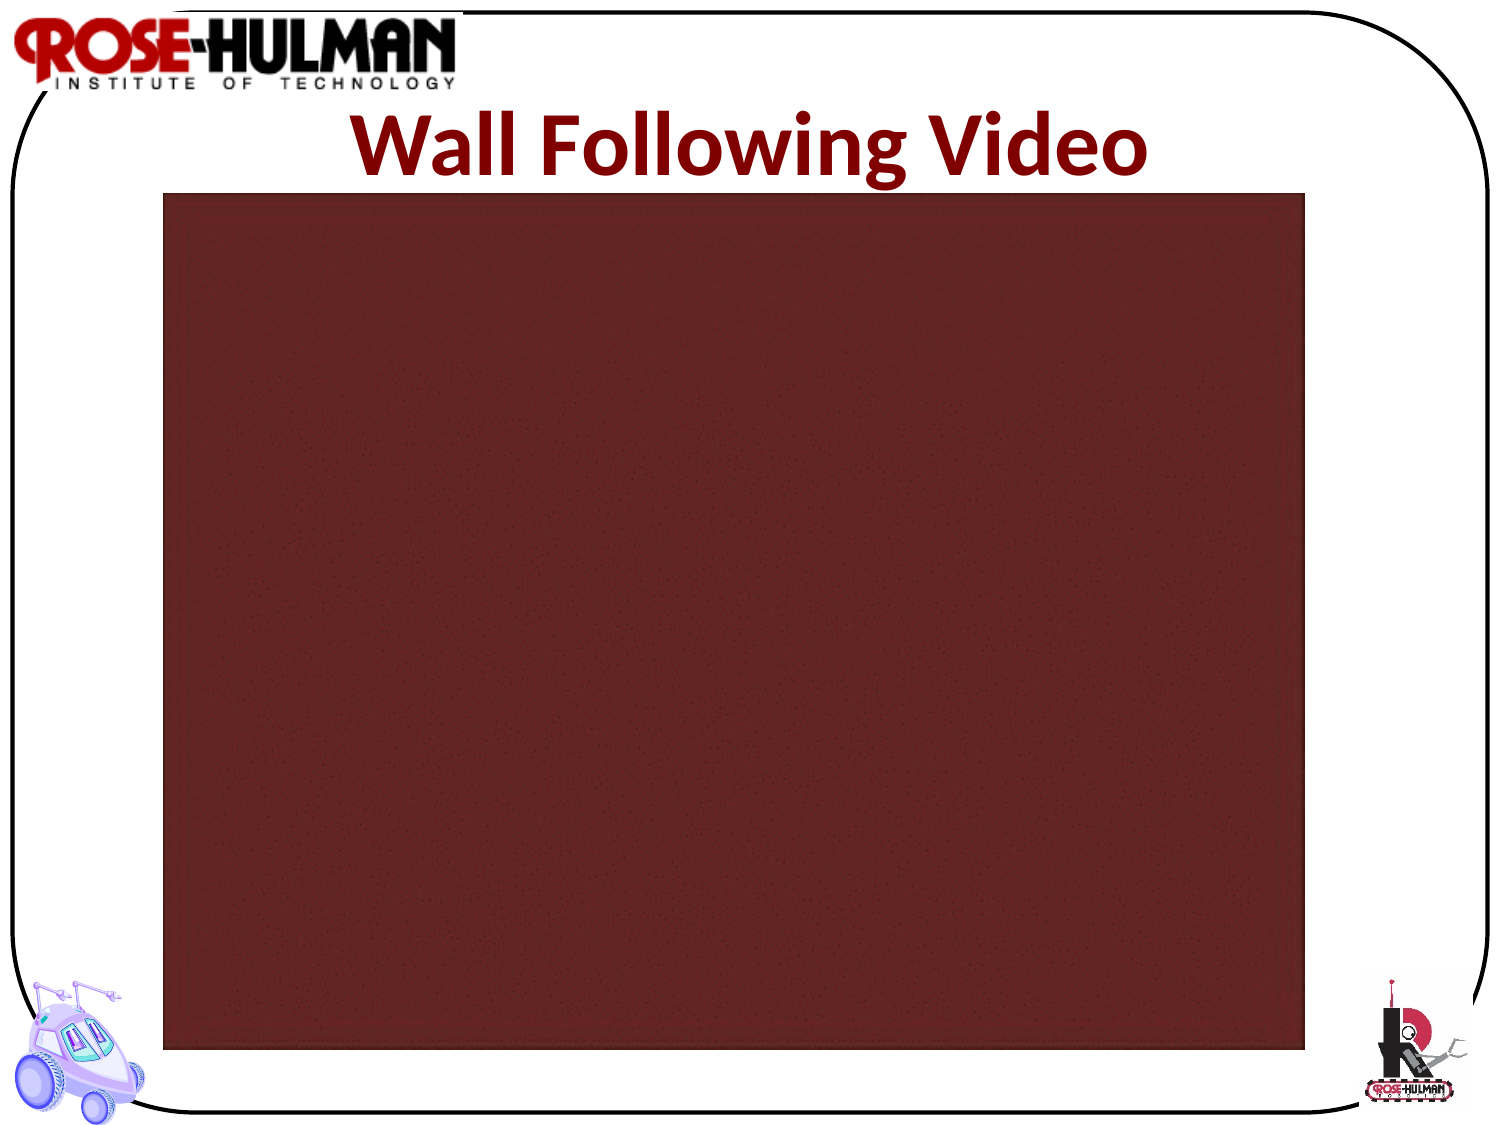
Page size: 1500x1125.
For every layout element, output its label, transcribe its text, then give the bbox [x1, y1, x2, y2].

title Wall Following Video [75, 45, 1425, 233]
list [162, 192, 1306, 1051]
picture [10, 12, 463, 91]
picture [1359, 974, 1473, 1113]
